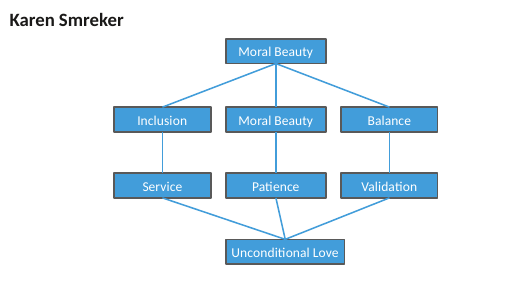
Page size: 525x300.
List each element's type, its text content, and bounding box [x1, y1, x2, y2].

text_box Moral Beauty [225, 115, 326, 132]
text_box Validation [341, 173, 438, 198]
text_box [162, 63, 272, 108]
text_box Inclusion [114, 107, 211, 132]
text_box Moral Beauty [225, 38, 326, 61]
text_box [277, 63, 390, 108]
text_box Balance [341, 107, 438, 132]
text_box Unconditional Love [225, 248, 345, 265]
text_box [275, 197, 283, 240]
text_box Service [114, 173, 211, 198]
text_box Karen Smreker [4, 2, 177, 36]
text_box Patience [225, 173, 326, 196]
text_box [285, 197, 390, 240]
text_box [162, 197, 274, 240]
